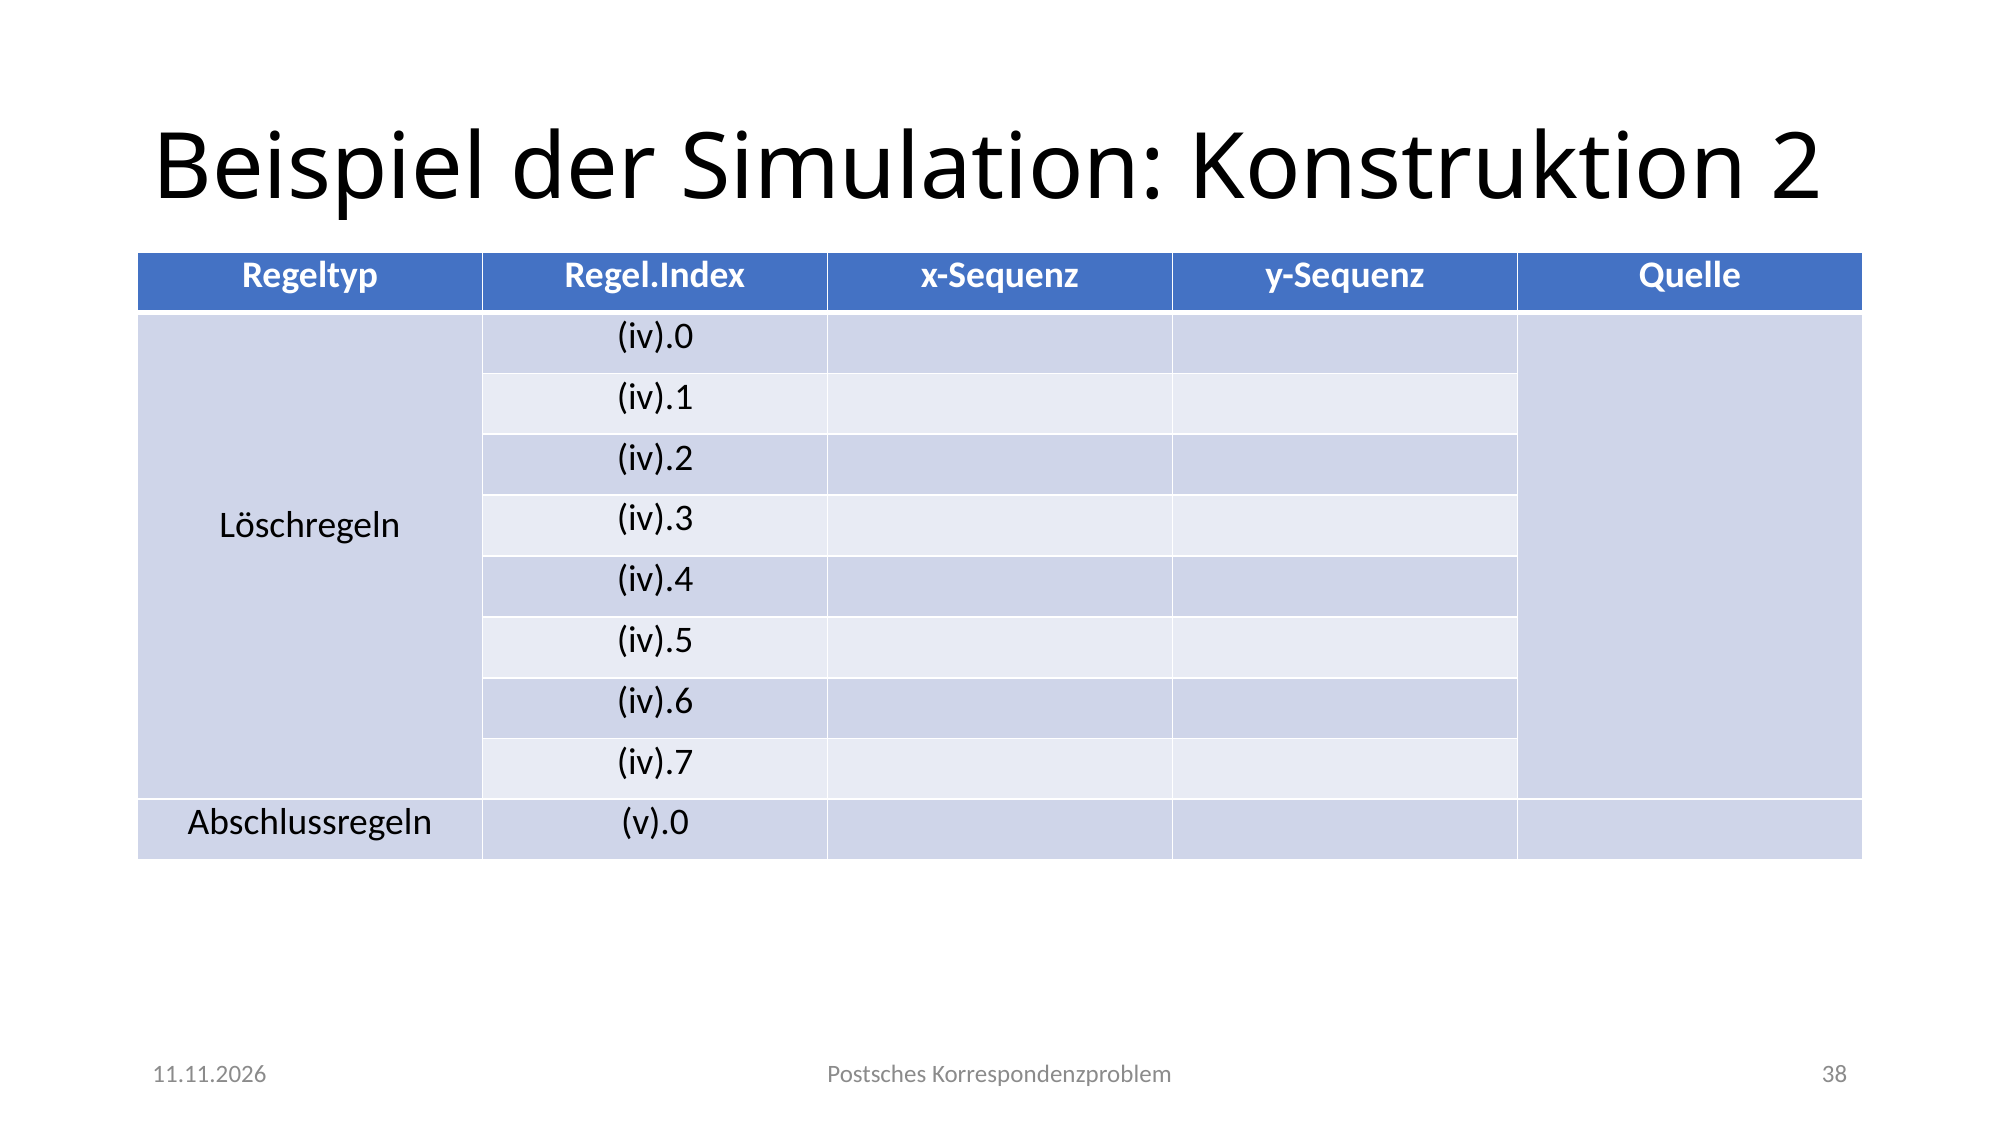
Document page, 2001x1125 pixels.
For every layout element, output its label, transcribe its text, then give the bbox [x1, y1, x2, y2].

title Beispiel der Simulation: Konstruktion 2 [137, 59, 1863, 251]
footer Postsches Korrespondenzproblem [662, 1042, 1338, 1103]
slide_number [137, 1042, 588, 1103]
slide_number 38 [1412, 1042, 1863, 1103]
